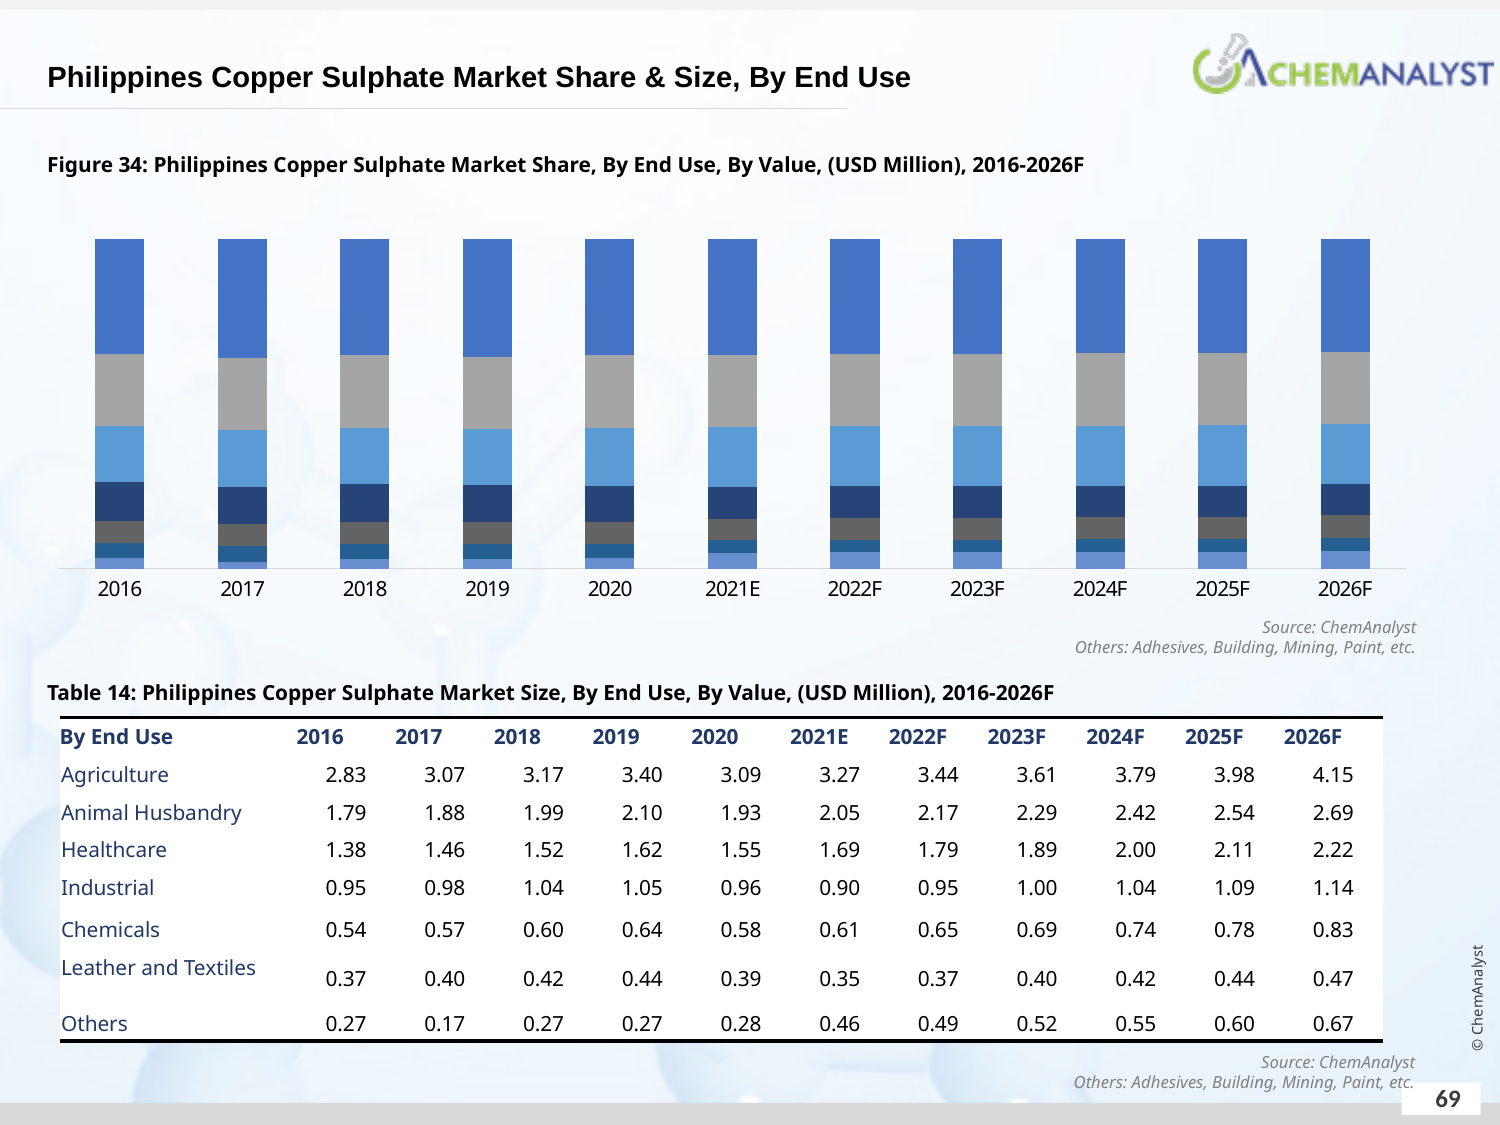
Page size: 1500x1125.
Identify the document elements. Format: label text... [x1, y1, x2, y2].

table_cell 0.61 [790, 906, 889, 952]
text_box Table 14: Philippines Copper Sulphate Market Size, By End Use, By Value, (USD Million), 2016-2026F [32, 660, 1356, 713]
table_cell 0.39 [692, 952, 790, 1003]
table_cell 0.98 [395, 868, 494, 906]
table_cell 0.28 [692, 1003, 790, 1039]
table_cell 3.17 [494, 755, 593, 793]
table_cell 0.90 [790, 868, 889, 906]
table_cell Chemicals [60, 906, 297, 952]
table_cell 1.79 [297, 793, 395, 830]
table_cell 0.95 [889, 868, 988, 906]
text_box Figure 34: Philippines Copper Sulphate Market Share, By End Use, By Value, (USD Million), 2016-2026F [32, 131, 1356, 164]
table_cell 0.57 [395, 906, 494, 952]
table_cell 3.98 [1185, 755, 1284, 793]
table_cell 1.09 [1185, 868, 1284, 906]
table_cell 2.17 [889, 793, 988, 830]
table_header 2016 [297, 719, 395, 755]
table_cell 0.67 [1284, 1003, 1383, 1039]
table_cell 1.46 [395, 830, 494, 868]
table_cell 0.78 [1185, 906, 1284, 952]
table_cell 0.40 [395, 952, 494, 1003]
table_cell 0.58 [692, 906, 790, 952]
table_cell 0.60 [494, 906, 593, 952]
table_cell 1.04 [1086, 868, 1185, 906]
table_cell 3.27 [790, 755, 889, 793]
table_cell 1.79 [889, 830, 988, 868]
table_header 2022F [889, 719, 988, 755]
table_cell 4.15 [1284, 755, 1383, 793]
table_cell Healthcare [60, 830, 297, 868]
table_cell 2.54 [1185, 793, 1284, 830]
table_cell 0.27 [593, 1003, 692, 1039]
table_cell 0.95 [297, 868, 395, 906]
table_cell Others [60, 1003, 297, 1039]
text_box Source: ChemAnalyst Others: Adhesives, Building, Mining, Paint, etc. [917, 612, 1432, 665]
table_cell 3.79 [1086, 755, 1185, 793]
table_cell 0.46 [790, 1003, 889, 1039]
table_cell 0.17 [395, 1003, 494, 1039]
table_cell 1.88 [395, 793, 494, 830]
table_cell 0.74 [1086, 906, 1185, 952]
table_header 2025F [1185, 719, 1284, 755]
table_cell 0.47 [1284, 952, 1383, 1003]
table_cell 2.11 [1185, 830, 1284, 868]
table_cell 0.96 [692, 868, 790, 906]
table_cell 0.37 [889, 952, 988, 1003]
table_cell 2.10 [593, 793, 692, 830]
text_box Philippines Copper Sulphate Market Share & Size, By End Use [32, 50, 1496, 101]
table_cell 3.40 [593, 755, 692, 793]
table_cell 1.04 [494, 868, 593, 906]
table_cell 2.00 [1086, 830, 1185, 868]
table_cell 1.69 [790, 830, 889, 868]
table_cell 2.05 [790, 793, 889, 830]
table_cell 0.27 [297, 1003, 395, 1039]
table_cell 0.44 [1185, 952, 1284, 1003]
table_cell Leather and Textiles [60, 952, 297, 1003]
table_cell 2.42 [1086, 793, 1185, 830]
table_cell 2.29 [988, 793, 1086, 830]
picture [0, 10, 1500, 1102]
table_cell 3.09 [692, 755, 790, 793]
table_cell 1.05 [593, 868, 692, 906]
table_cell 2.69 [1284, 793, 1383, 830]
table_cell 0.44 [593, 952, 692, 1003]
table_header 2019 [593, 719, 692, 755]
table_cell Animal Husbandry [60, 793, 297, 830]
table_cell 1.55 [692, 830, 790, 868]
table_cell 1.00 [988, 868, 1086, 906]
table_header By End Use [60, 719, 297, 755]
table_header 2021E [790, 719, 889, 755]
table_cell 0.60 [1185, 1003, 1284, 1039]
table_header 2026F [1284, 719, 1383, 755]
table_cell 0.83 [1284, 906, 1383, 952]
table_cell 3.07 [395, 755, 494, 793]
table_cell 0.42 [494, 952, 593, 1003]
table_cell 0.64 [593, 906, 692, 952]
table_header 2024F [1086, 719, 1185, 755]
table_cell 0.27 [494, 1003, 593, 1039]
table_header 2017 [395, 719, 494, 755]
table_cell 0.69 [988, 906, 1086, 952]
table_cell 0.40 [988, 952, 1086, 1003]
table_cell 0.35 [790, 952, 889, 1003]
table_cell 1.52 [494, 830, 593, 868]
table_cell Industrial [60, 868, 297, 906]
table_cell 0.55 [1086, 1003, 1185, 1039]
table_cell 1.62 [593, 830, 692, 868]
table_cell 0.42 [1086, 952, 1185, 1003]
table_cell 0.49 [889, 1003, 988, 1039]
table_cell 0.37 [297, 952, 395, 1003]
text_box Source: ChemAnalyst Others: Adhesives, Building, Mining, Paint, etc. [916, 1044, 1430, 1100]
table_cell 0.65 [889, 906, 988, 952]
table_cell 2.83 [297, 755, 395, 793]
table_header 2018 [494, 719, 593, 755]
table_cell 0.52 [988, 1003, 1086, 1039]
table_cell 3.61 [988, 755, 1086, 793]
table_cell 0.54 [297, 906, 395, 952]
table_cell Agriculture [60, 755, 297, 793]
table_cell 1.93 [692, 793, 790, 830]
table_cell 1.89 [988, 830, 1086, 868]
table_cell 1.38 [297, 830, 395, 868]
table_cell 1.99 [494, 793, 593, 830]
table_cell 2.22 [1284, 830, 1383, 868]
chart [30, 164, 1435, 612]
table_header 2023F [988, 719, 1086, 755]
table_header 2020 [692, 719, 790, 755]
table_cell 1.14 [1284, 868, 1383, 906]
table_cell 3.44 [889, 755, 988, 793]
